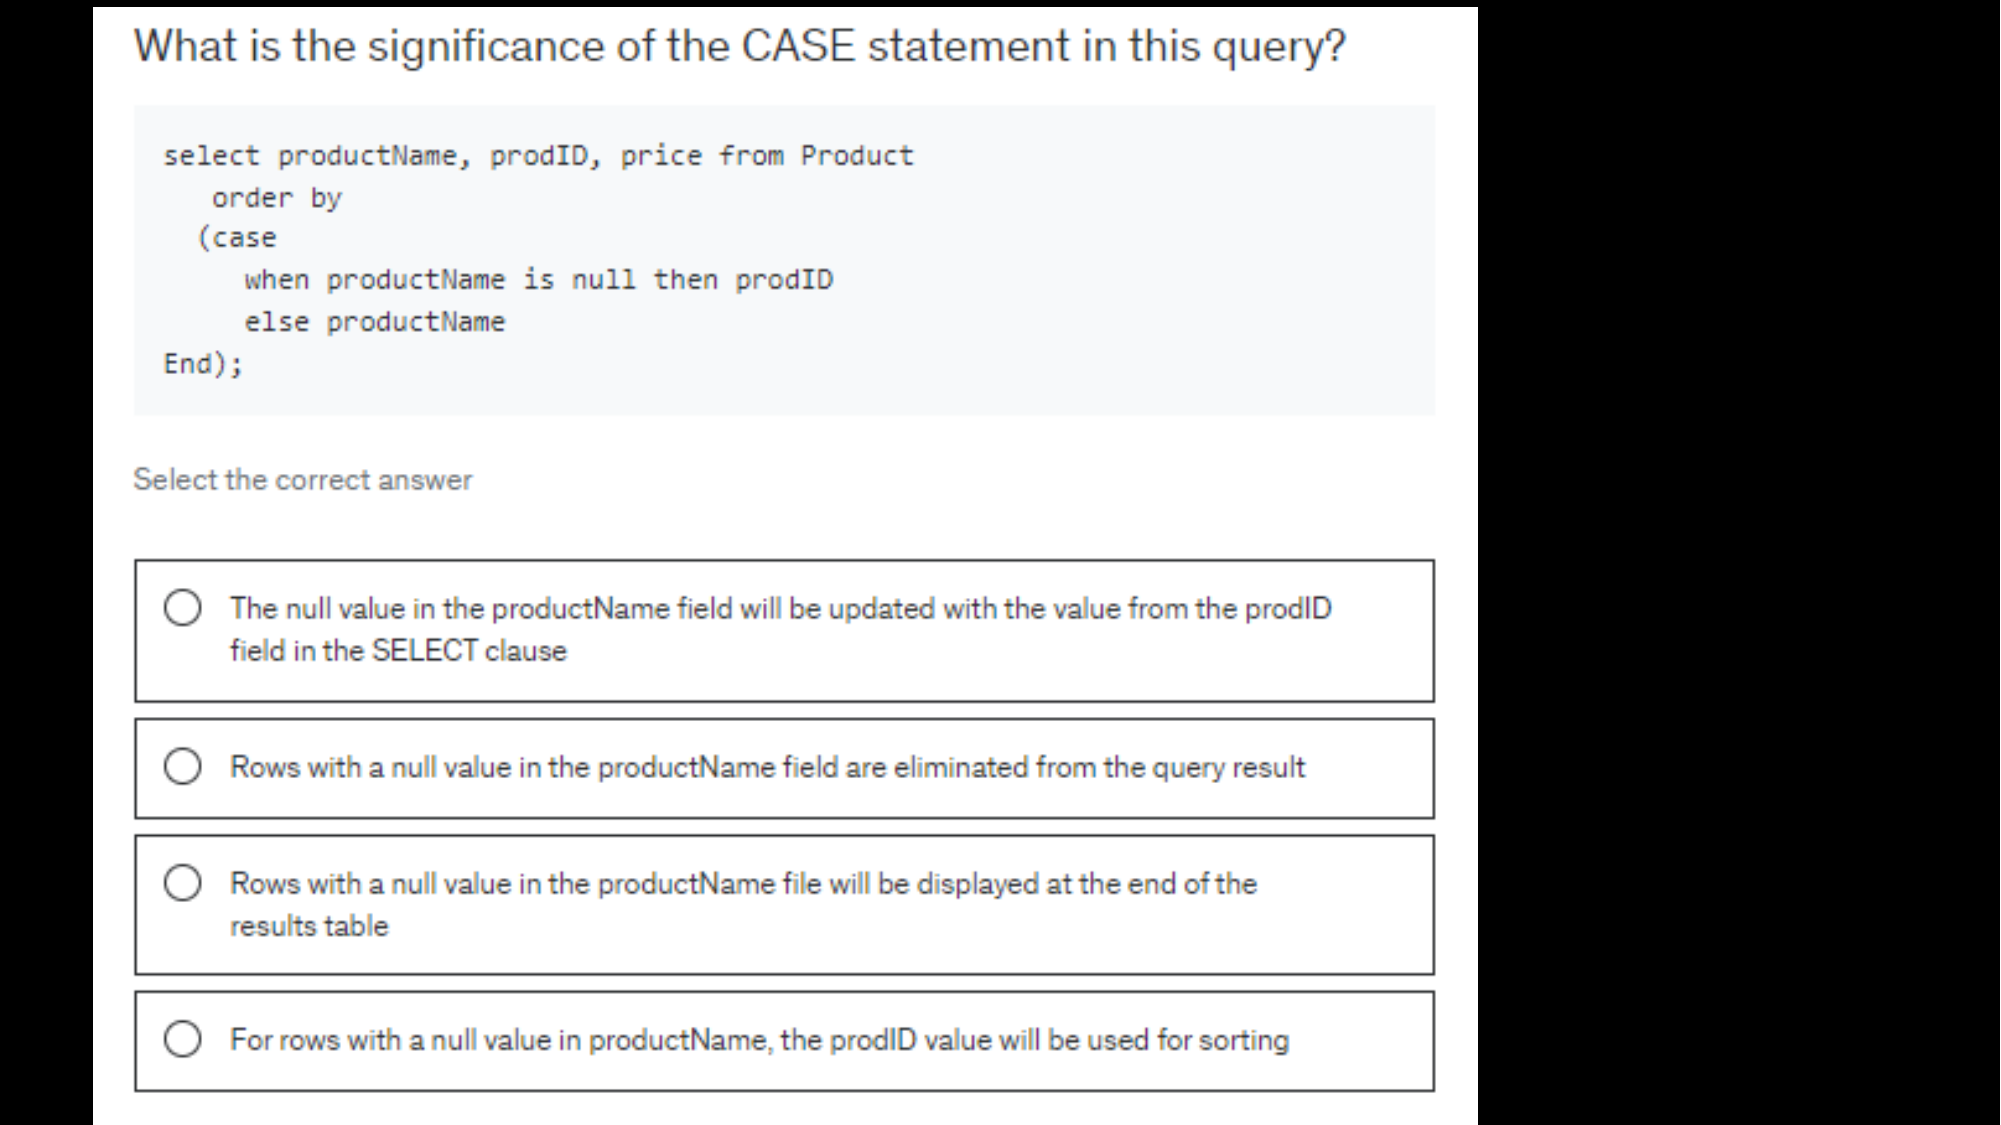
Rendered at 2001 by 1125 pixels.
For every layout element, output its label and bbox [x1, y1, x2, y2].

picture [93, 7, 1478, 1125]
